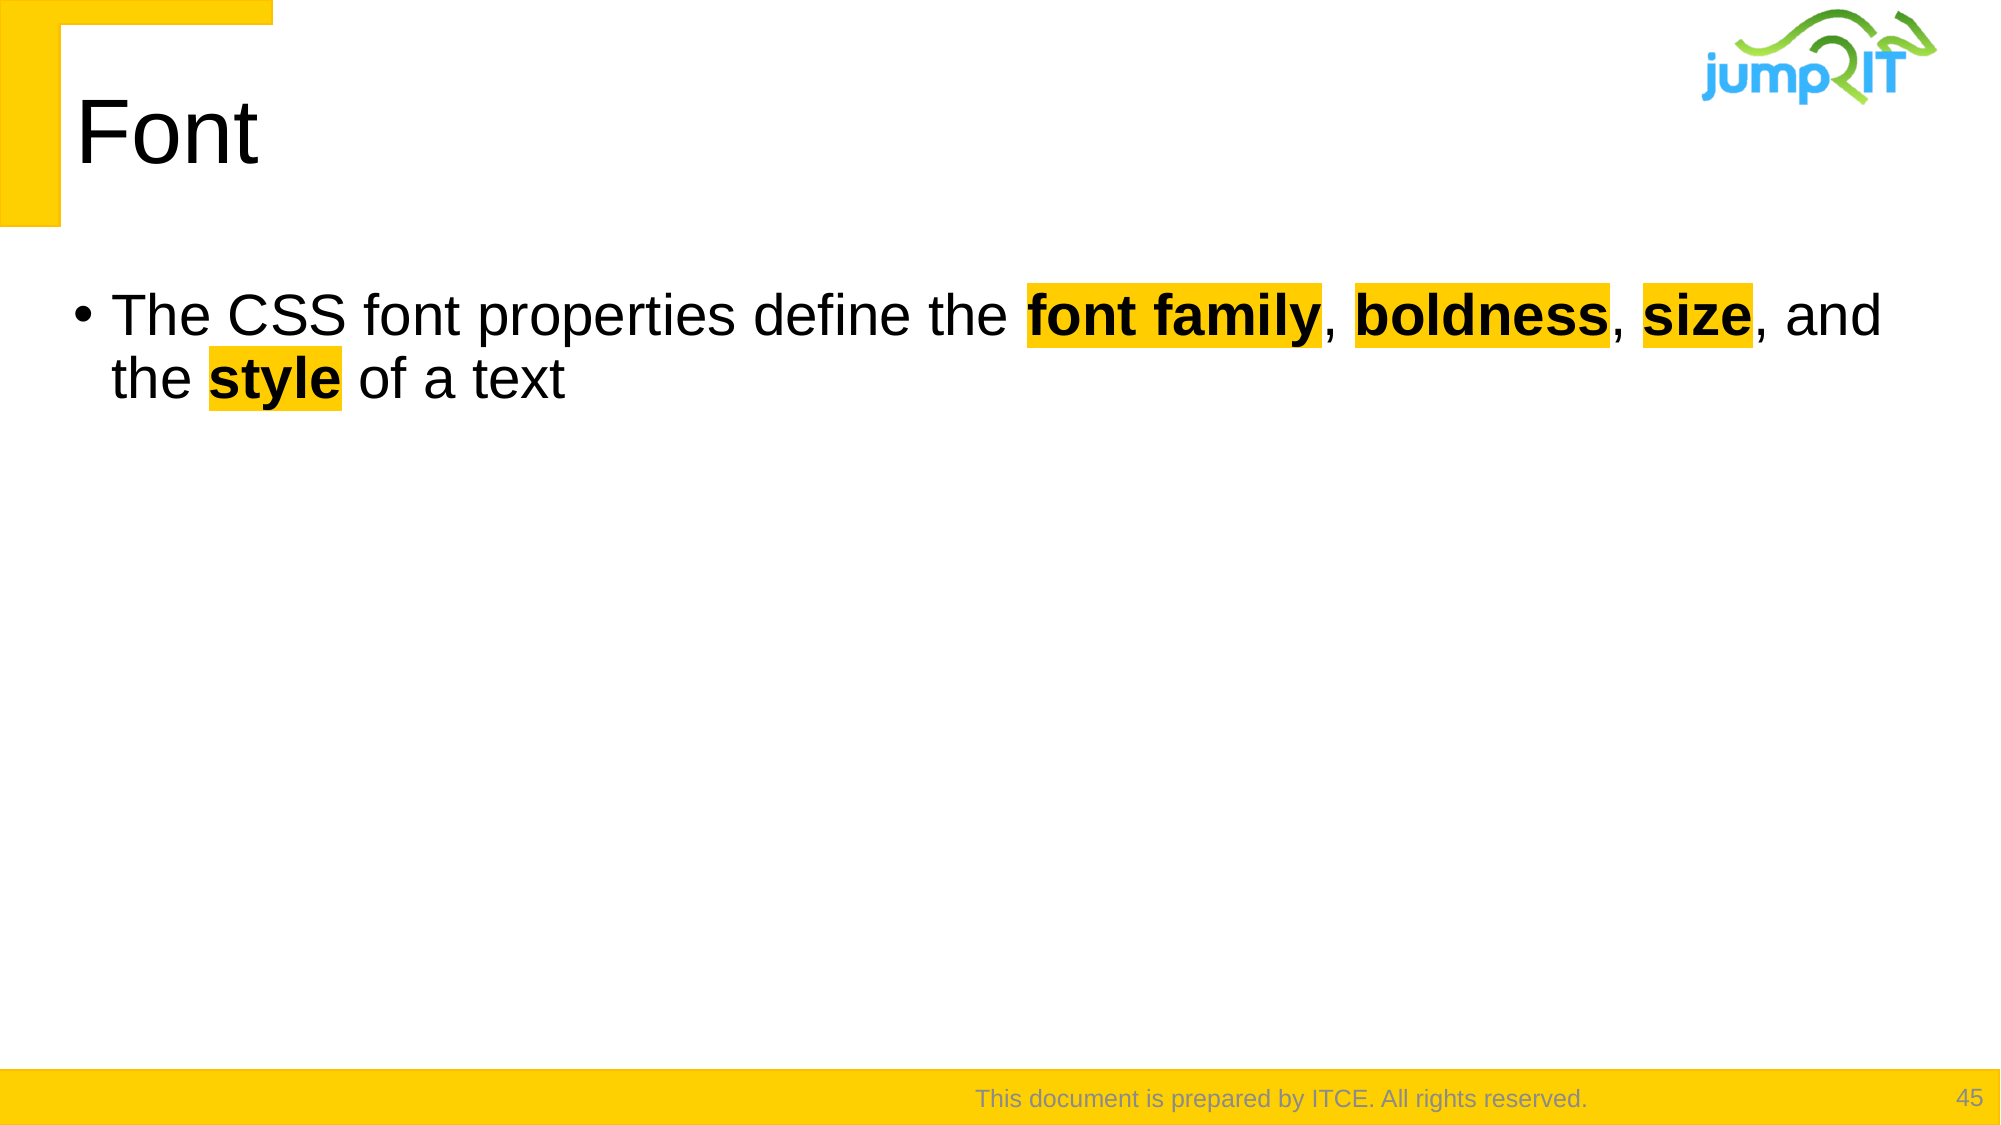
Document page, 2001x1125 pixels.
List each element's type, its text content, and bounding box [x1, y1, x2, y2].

picture [1696, 1, 1943, 113]
footer This document is prepared by ITCE. All rights reserved. [771, 1069, 1794, 1125]
title Font [60, 25, 1669, 244]
list The CSS font properties define the font family, boldness, size, and the style of a text [59, 277, 1957, 1046]
slide_number 45 [1906, 1072, 1999, 1121]
